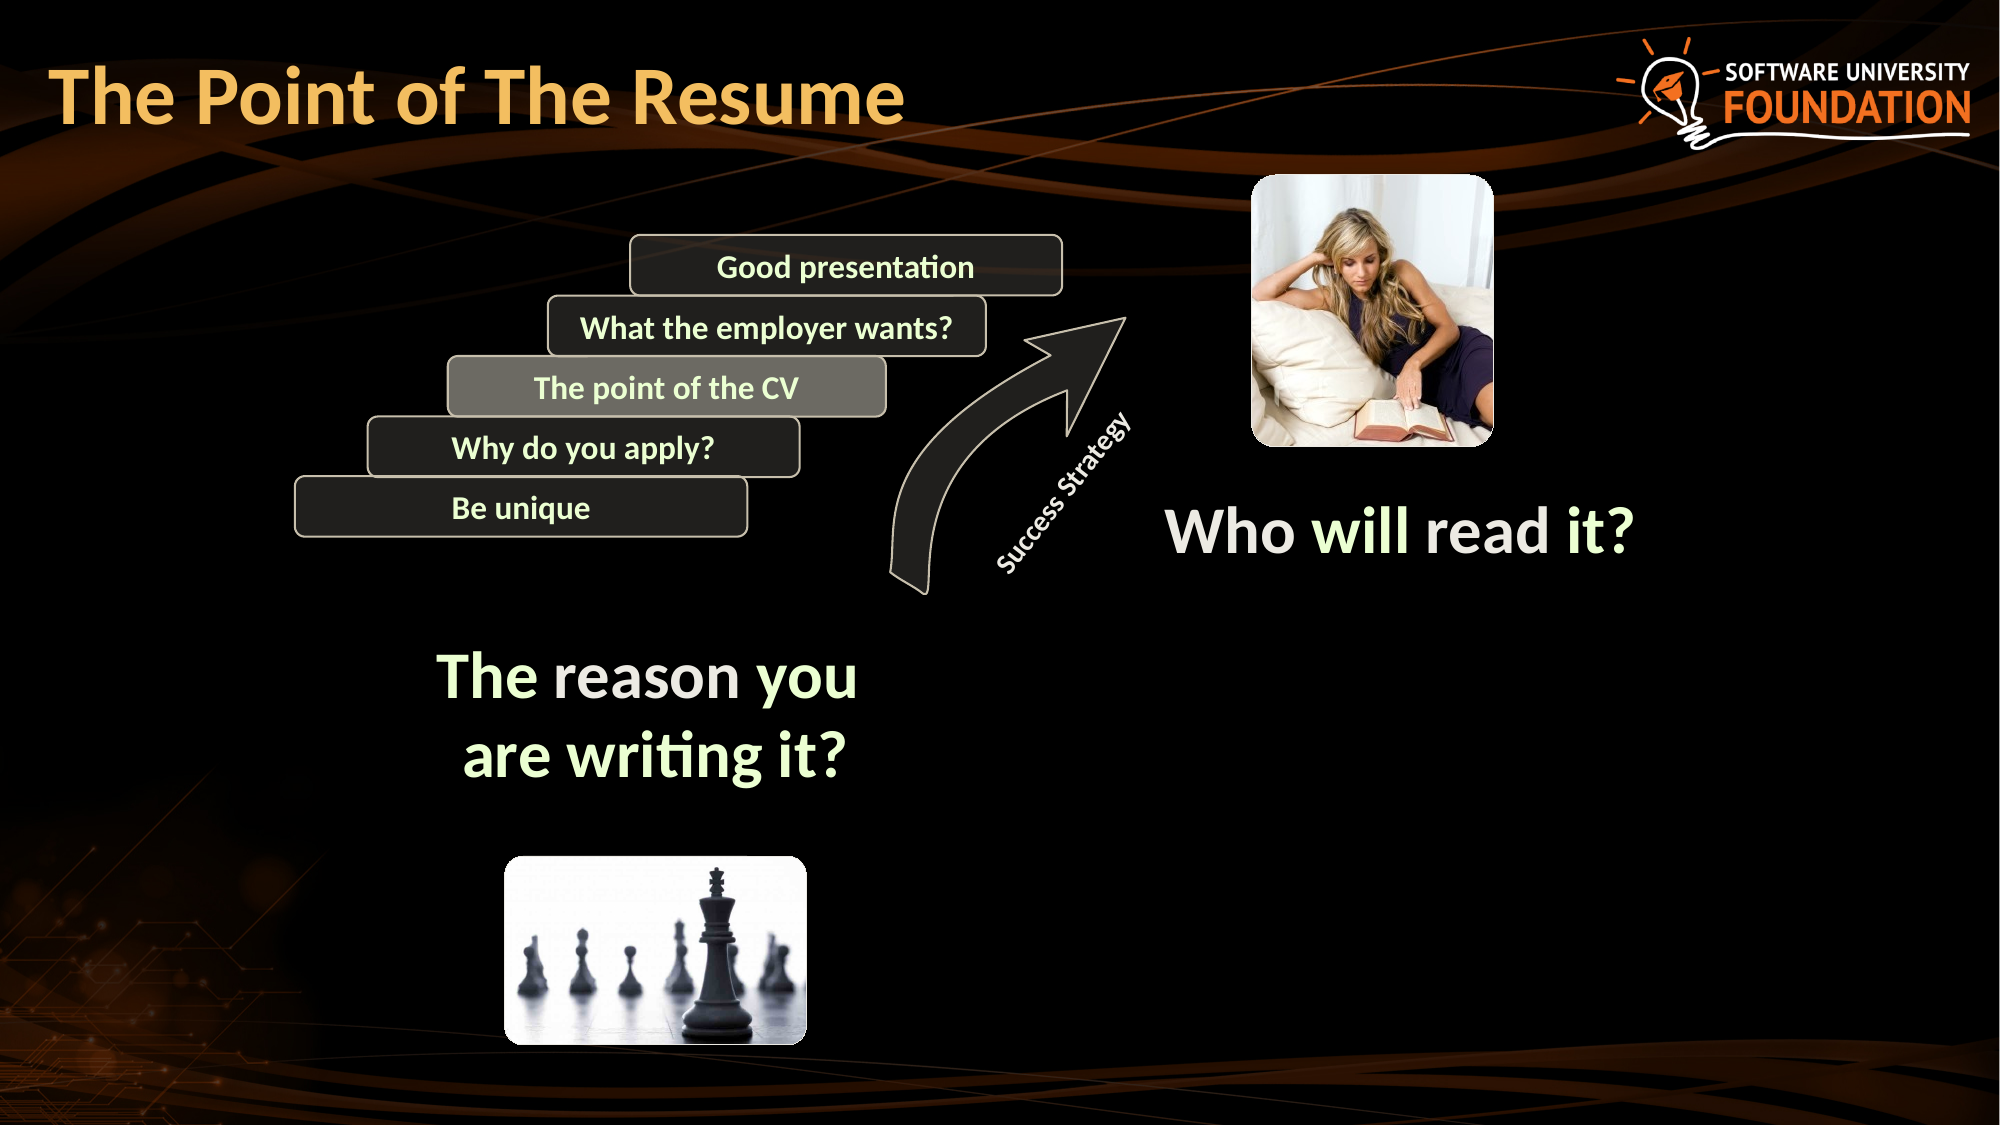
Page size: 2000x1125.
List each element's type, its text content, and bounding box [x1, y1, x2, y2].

text_box [890, 317, 1126, 594]
text_box What the employer wants? [547, 295, 986, 357]
text_box Good presentation [630, 234, 1063, 296]
title The Point of The Resume [30, 6, 1602, 189]
text_box The point of the CV [447, 355, 886, 417]
picture [0, 0, 2000, 1125]
text_box Why do you apply? [367, 416, 800, 478]
text_box Success Strategy [959, 368, 1164, 614]
text_box Be unique [294, 476, 748, 537]
text_box The reason you are writing it? [311, 624, 1000, 799]
text_box Who will read it? [1149, 479, 1669, 574]
